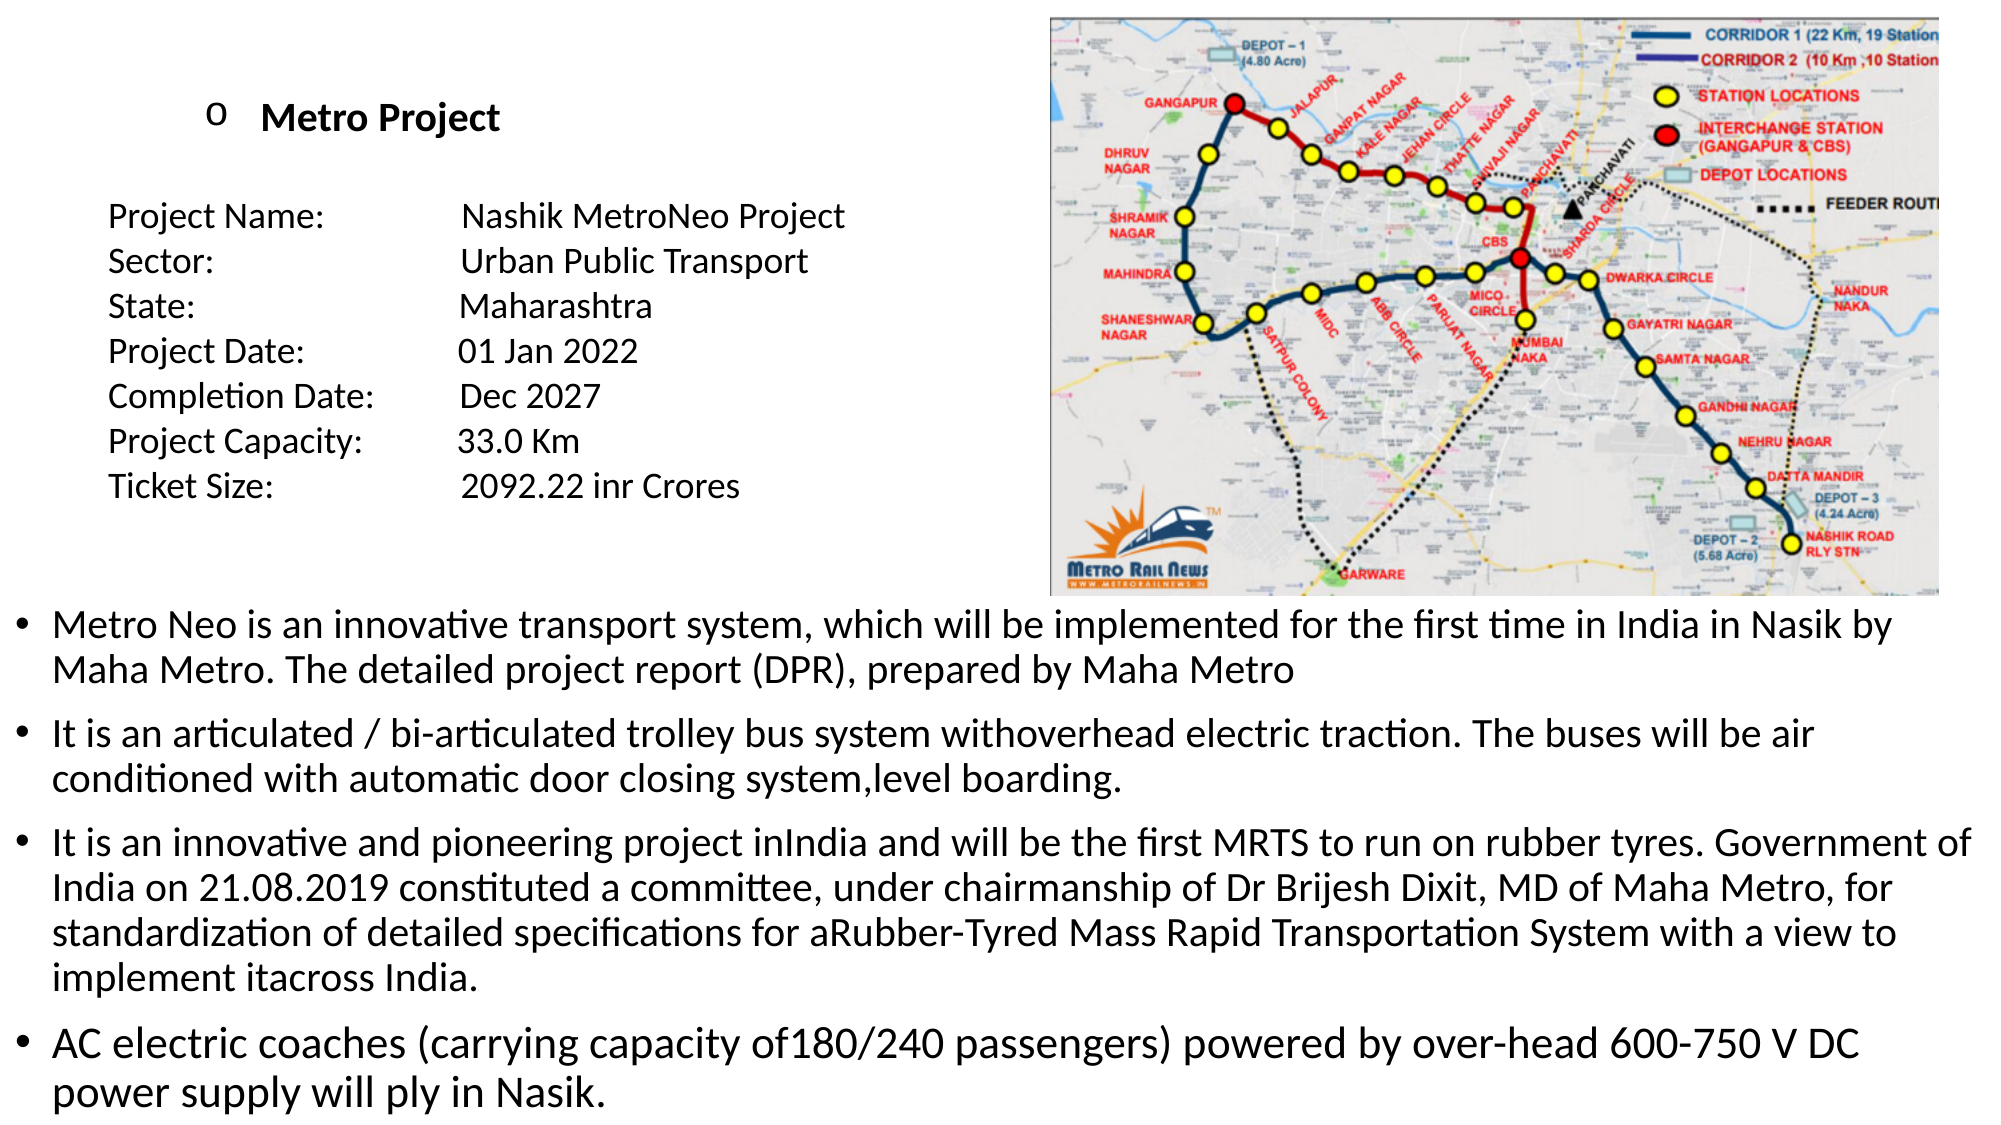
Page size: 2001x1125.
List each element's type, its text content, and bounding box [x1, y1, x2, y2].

text_box Project Name: Nashik MetroNeo Project Sector: Urban Public Transport State: Maharashtra Project Date: 01 Jan 2022 Completion Date: Dec 2027 Project Capacity: 33.0 Km Ticket Size: 2092.22 inr Crores [93, 183, 861, 514]
picture [1049, 15, 1939, 596]
text_box Metro Project [189, 82, 517, 148]
list Metro Neo is an innovative transport system, which will be implemented for the first time in India in Nasik by Maha Metro. The detailed project report (DPR), prepared by Maha Metro It is an articulated / bi-articulated trolley bus system withoverhead electric traction. The buses will be air conditioned with automatic door closing system,level boarding. It is an innovative and pioneering project inIndia and will be the first MRTS to run on rubber tyres. Government of India on 21.08.2019 constituted a committee, under chairmanship of Dr Brijesh Dixit, MD of Maha Metro, for standardization of detailed specifications for aRubber-Tyred Mass Rapid Transportation System with a view to implement itacross India. AC electric coaches (carrying capacity of180/240 passengers) powered by over-head 600-750 V DC power supply will ply in Nasik. [0, 595, 2000, 1125]
